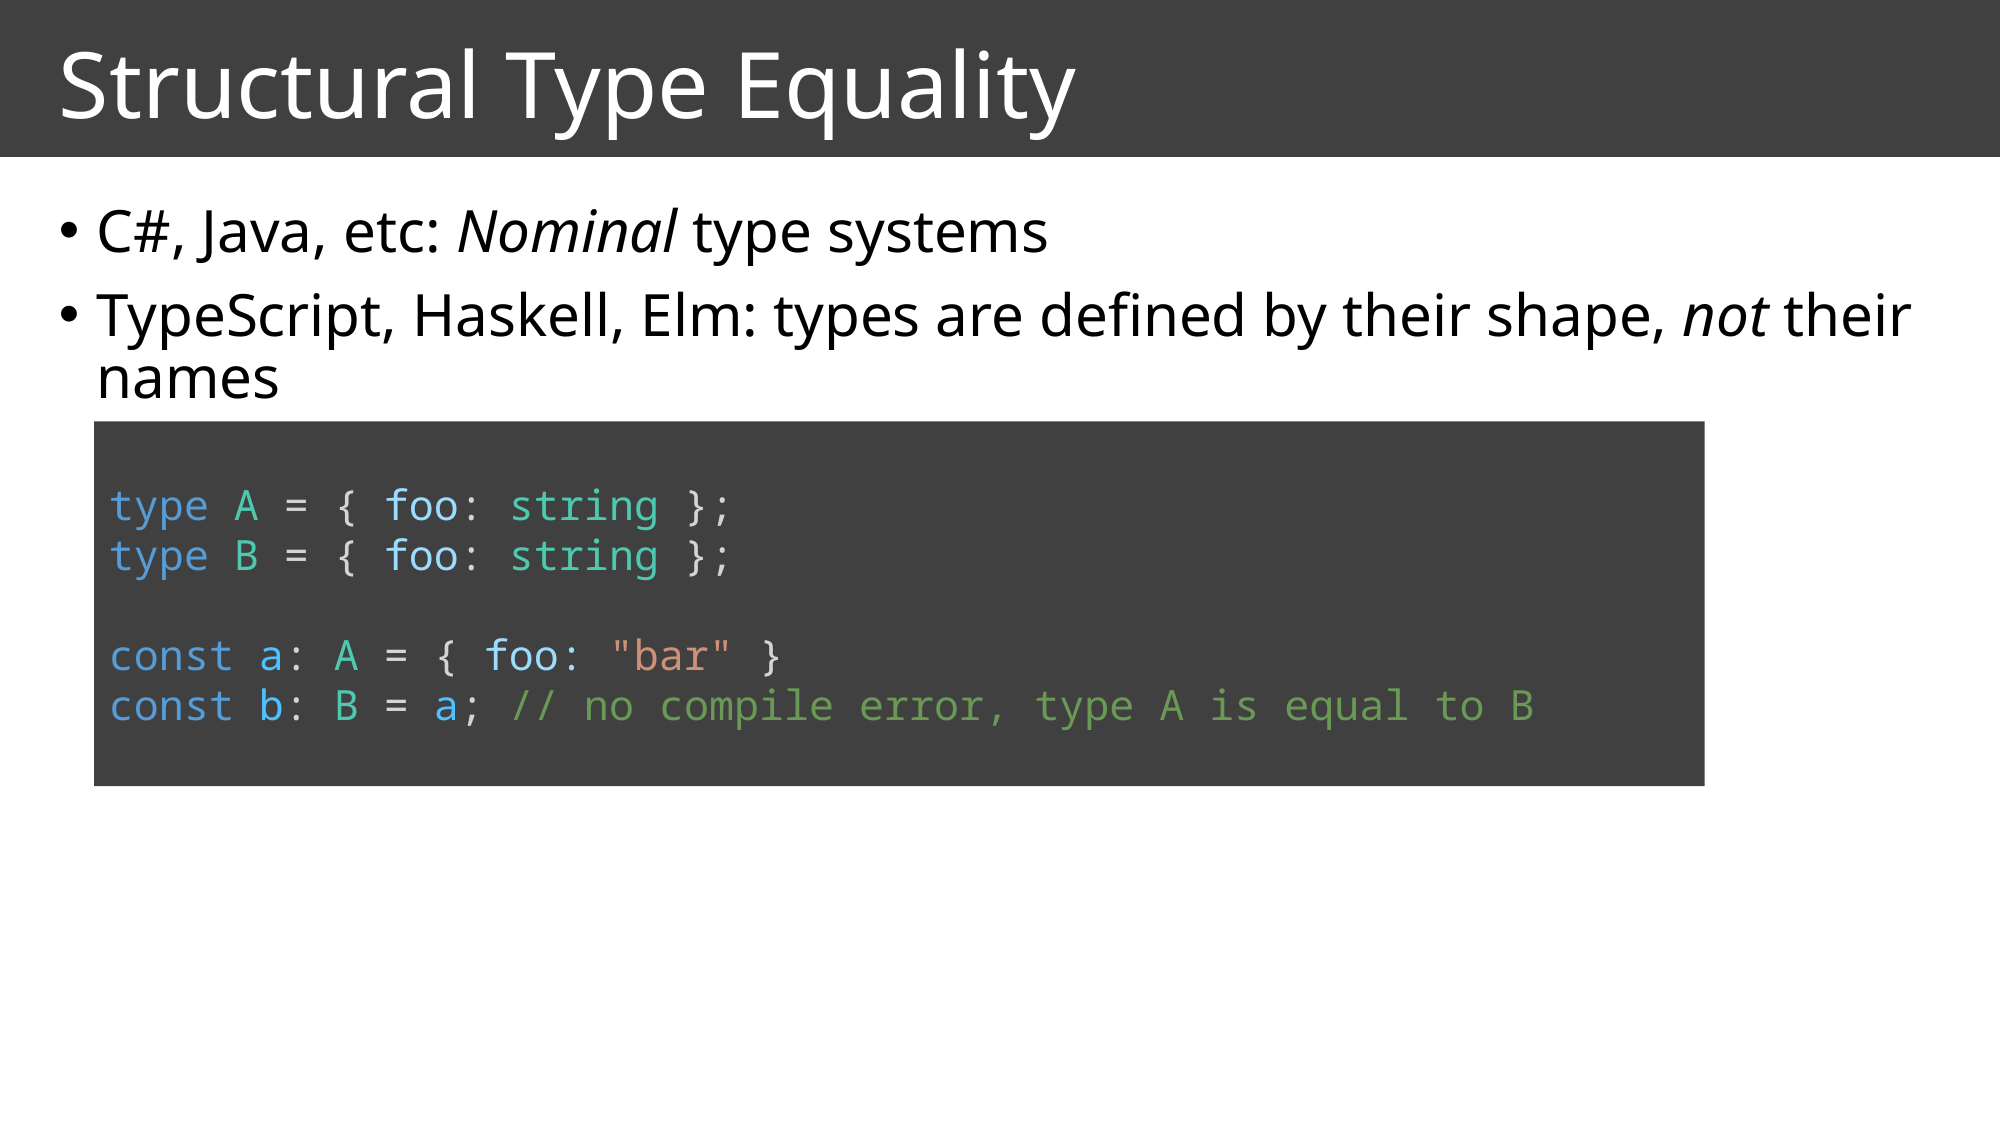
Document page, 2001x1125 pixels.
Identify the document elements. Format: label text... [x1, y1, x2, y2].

title Structural Type Equality [43, 0, 1956, 178]
list C#, Java, etc: Nominal type systems TypeScript, Haskell, Elm: types are defined by their shape, not their names [43, 194, 1956, 1017]
text_box type A = { foo: string }; type B = { foo: string }; const a: A = { foo: "bar" } const b: B = a; // no compile error, type A is equal to B [94, 421, 1705, 787]
